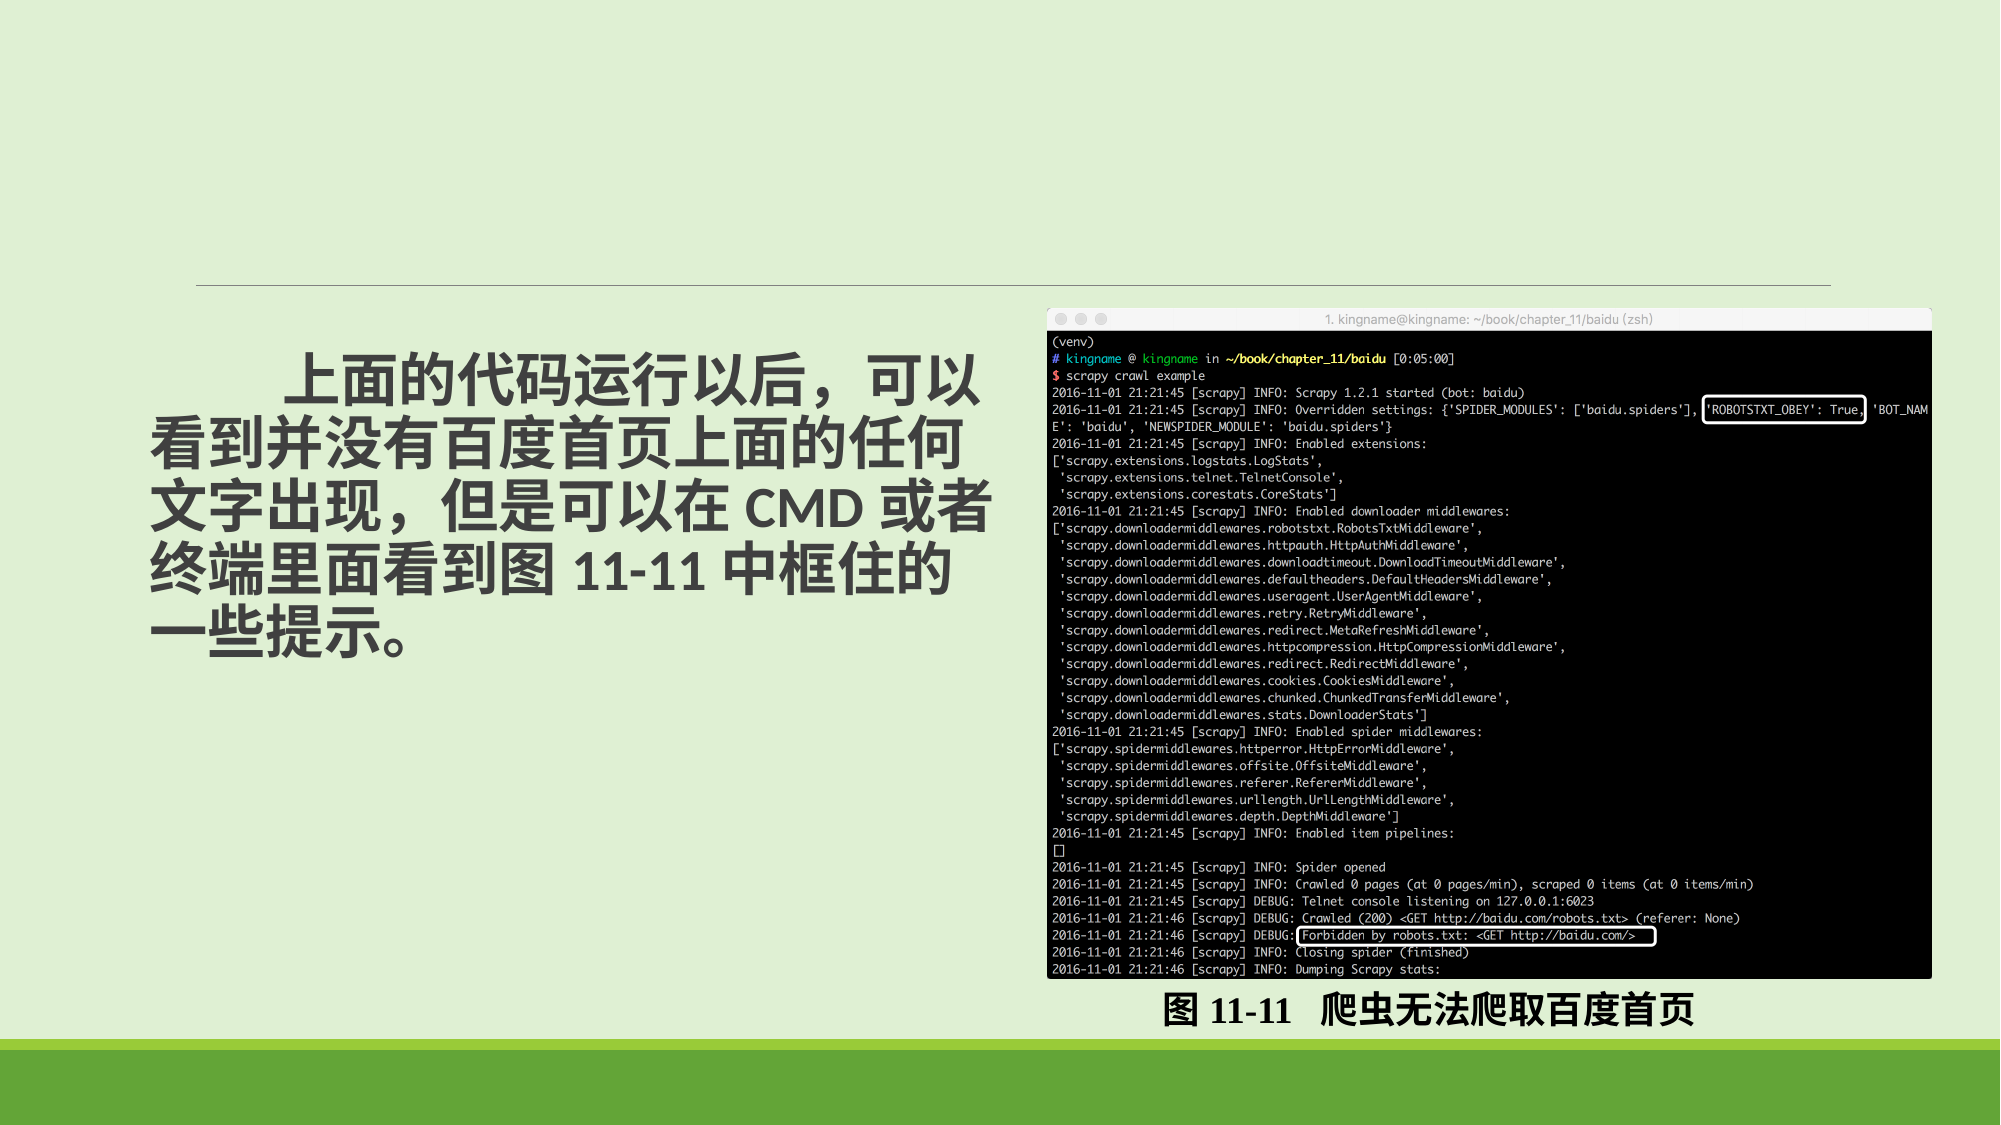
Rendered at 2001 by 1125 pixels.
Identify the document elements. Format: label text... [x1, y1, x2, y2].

list 上面的代码运行以后，可以看到并没有百度首页上面的任何文字出现，但是可以在CMD或者终端里面看到图11-11中框住的一些提示。 [134, 343, 1005, 1004]
text_box 图11-11 爬虫无法爬取百度首页 [1148, 987, 1711, 1039]
picture [1046, 308, 1933, 980]
